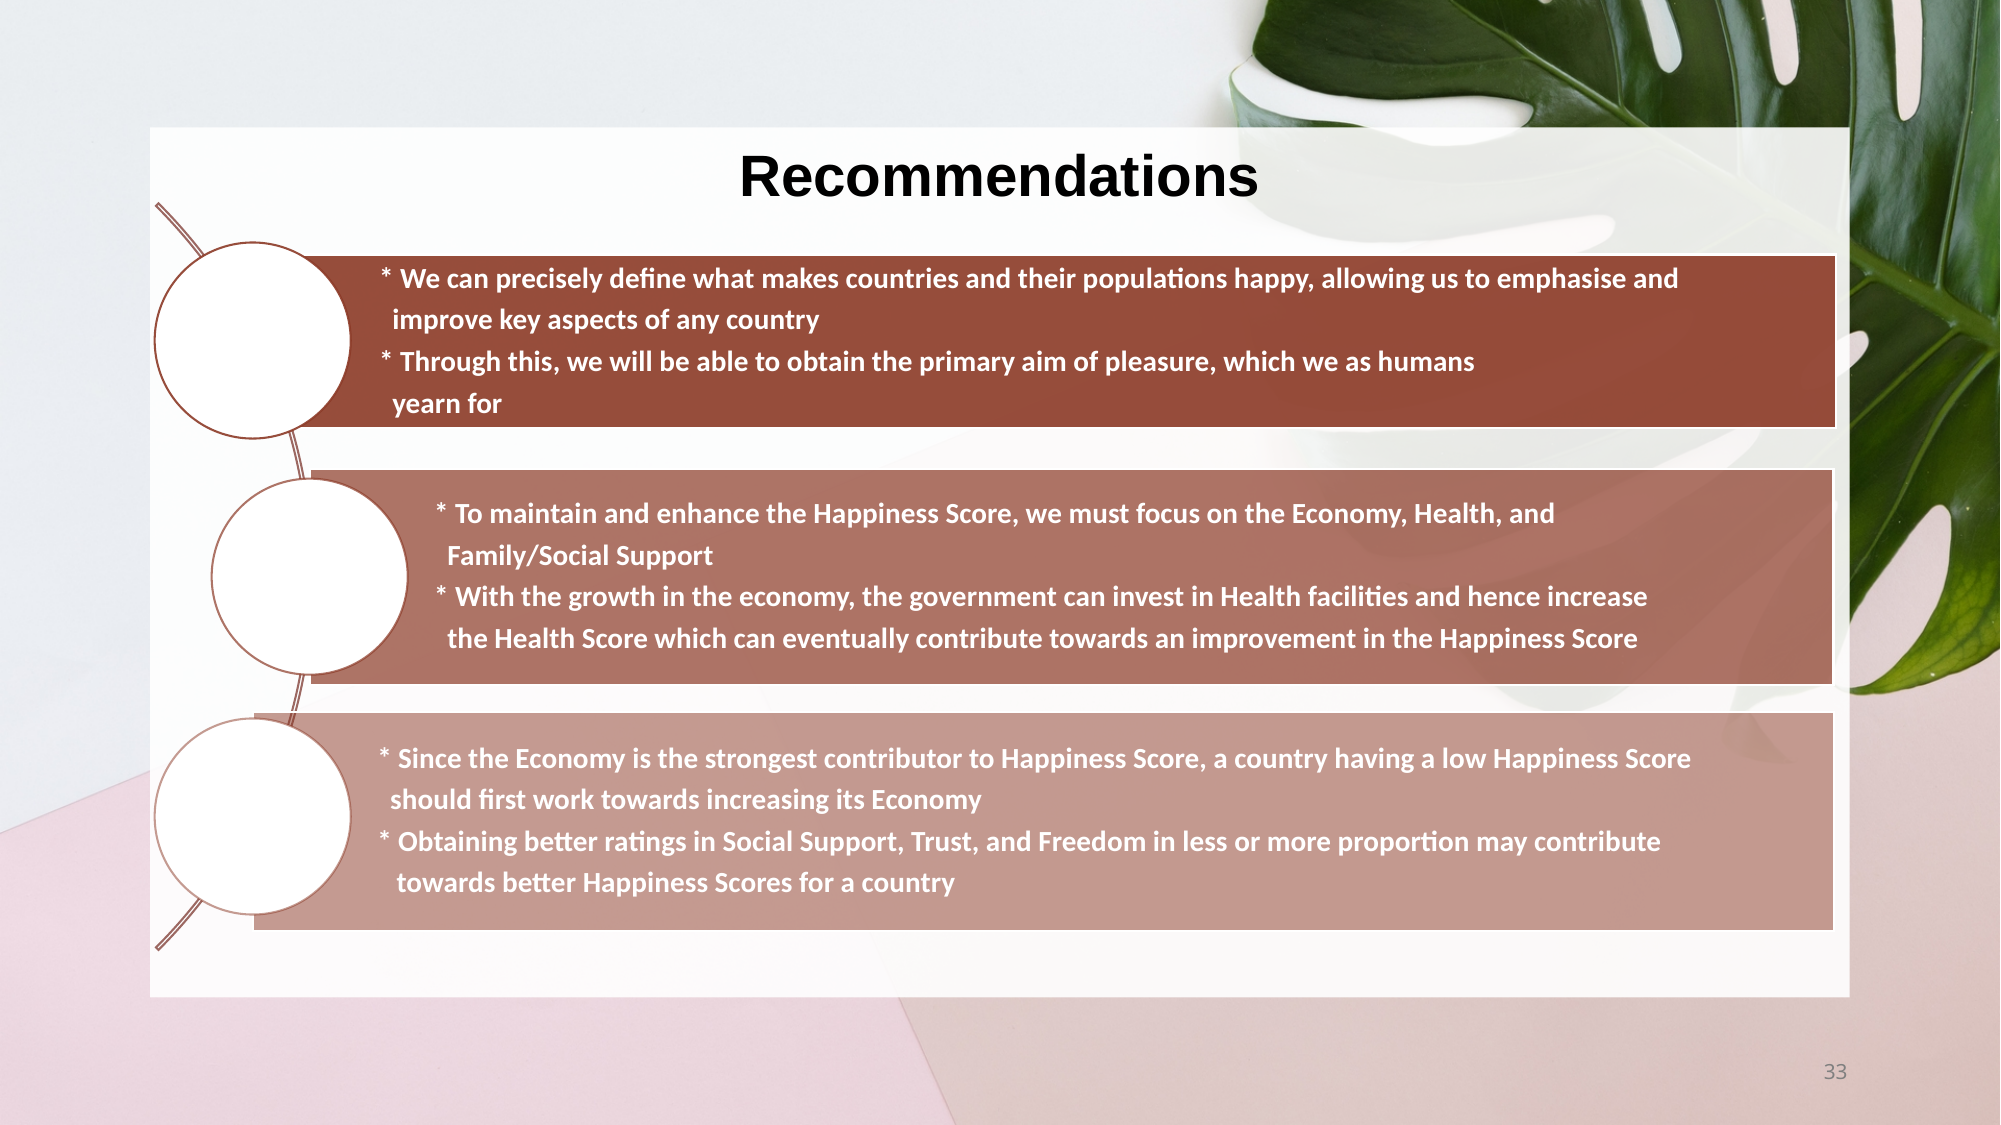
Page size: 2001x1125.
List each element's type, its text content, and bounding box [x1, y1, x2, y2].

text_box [143, 184, 1845, 969]
slide_number 33 [1412, 1042, 1863, 1103]
picture [0, 0, 2000, 1125]
text_box Recommendations [143, 130, 1856, 216]
